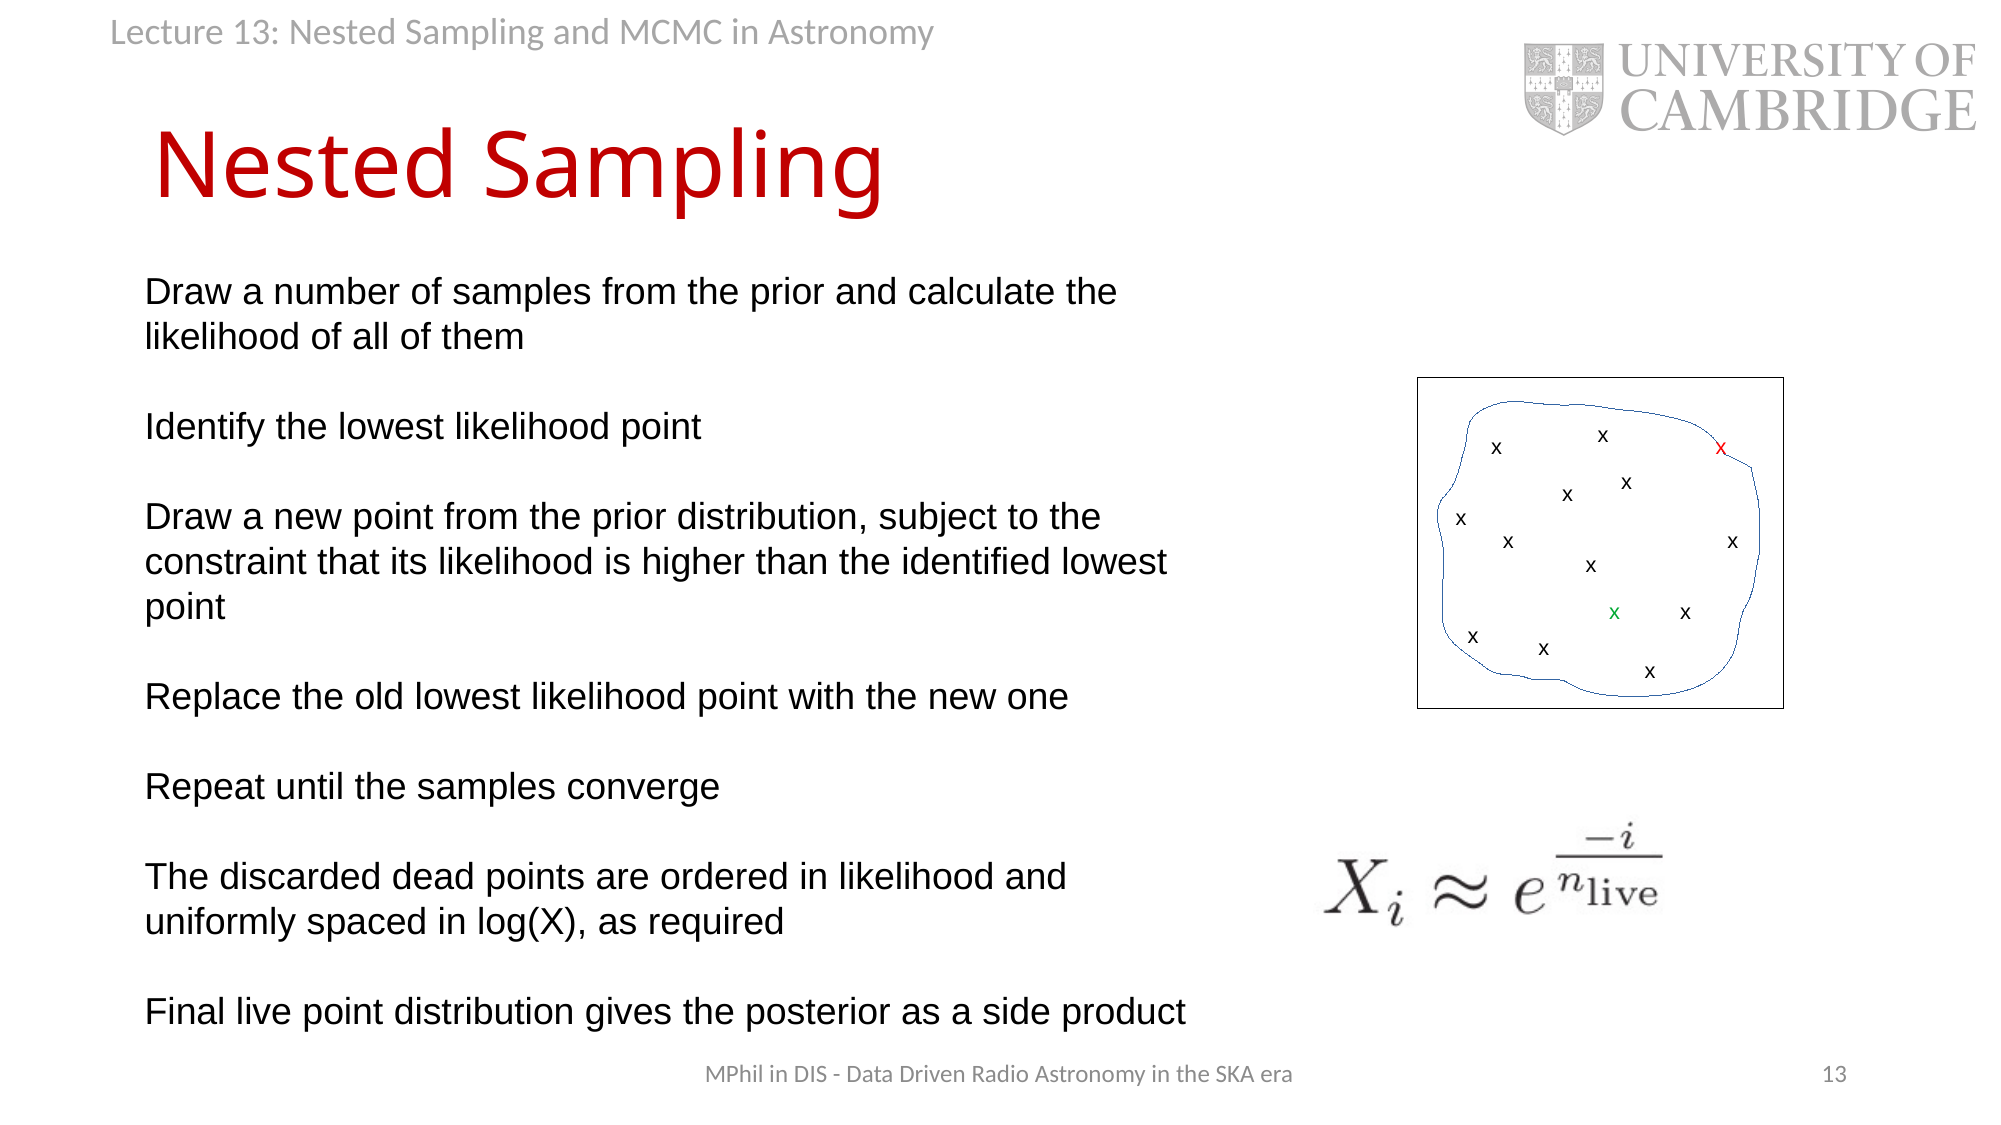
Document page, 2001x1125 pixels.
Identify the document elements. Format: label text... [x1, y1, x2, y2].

text_box x [1665, 590, 1701, 638]
text_box x [1582, 413, 1618, 461]
text_box x [1594, 590, 1630, 638]
text_box Nested Sampling [137, 59, 1862, 277]
text_box MPhil in DIS - Data Driven Radio Astronomy in the SKA era [662, 1042, 1337, 1103]
text_box [1417, 377, 1784, 709]
text_box x [1440, 496, 1477, 544]
text_box x [1488, 519, 1524, 567]
text_box x [1700, 425, 1748, 473]
text_box x [1547, 472, 1583, 520]
text_box x [1452, 614, 1488, 662]
text_box x [1570, 543, 1607, 591]
text_box x [1629, 649, 1666, 697]
text_box x [1712, 519, 1748, 567]
text_box x [1606, 460, 1642, 508]
text_box x [1476, 425, 1512, 473]
picture [1456, 0, 2001, 285]
picture [1313, 814, 1666, 933]
text_box x [1523, 625, 1559, 673]
text_box [1442, 401, 1760, 697]
text_box 1 [1412, 1042, 1862, 1103]
text_box Draw a number of samples from the prior and calculate the likelihood of all of them Identify the lowest likelihood point Draw a new point from the prior distribution, subject to the constraint that its likelihood is higher than the identified lowest point Replace the old lowest likelihood point with the new one Repeat until the samples converge The discarded dead points are ordered in likelihood and uniformly spaced in log(X), as required Final live point distribution gives the posterior as a side product [129, 259, 1240, 989]
